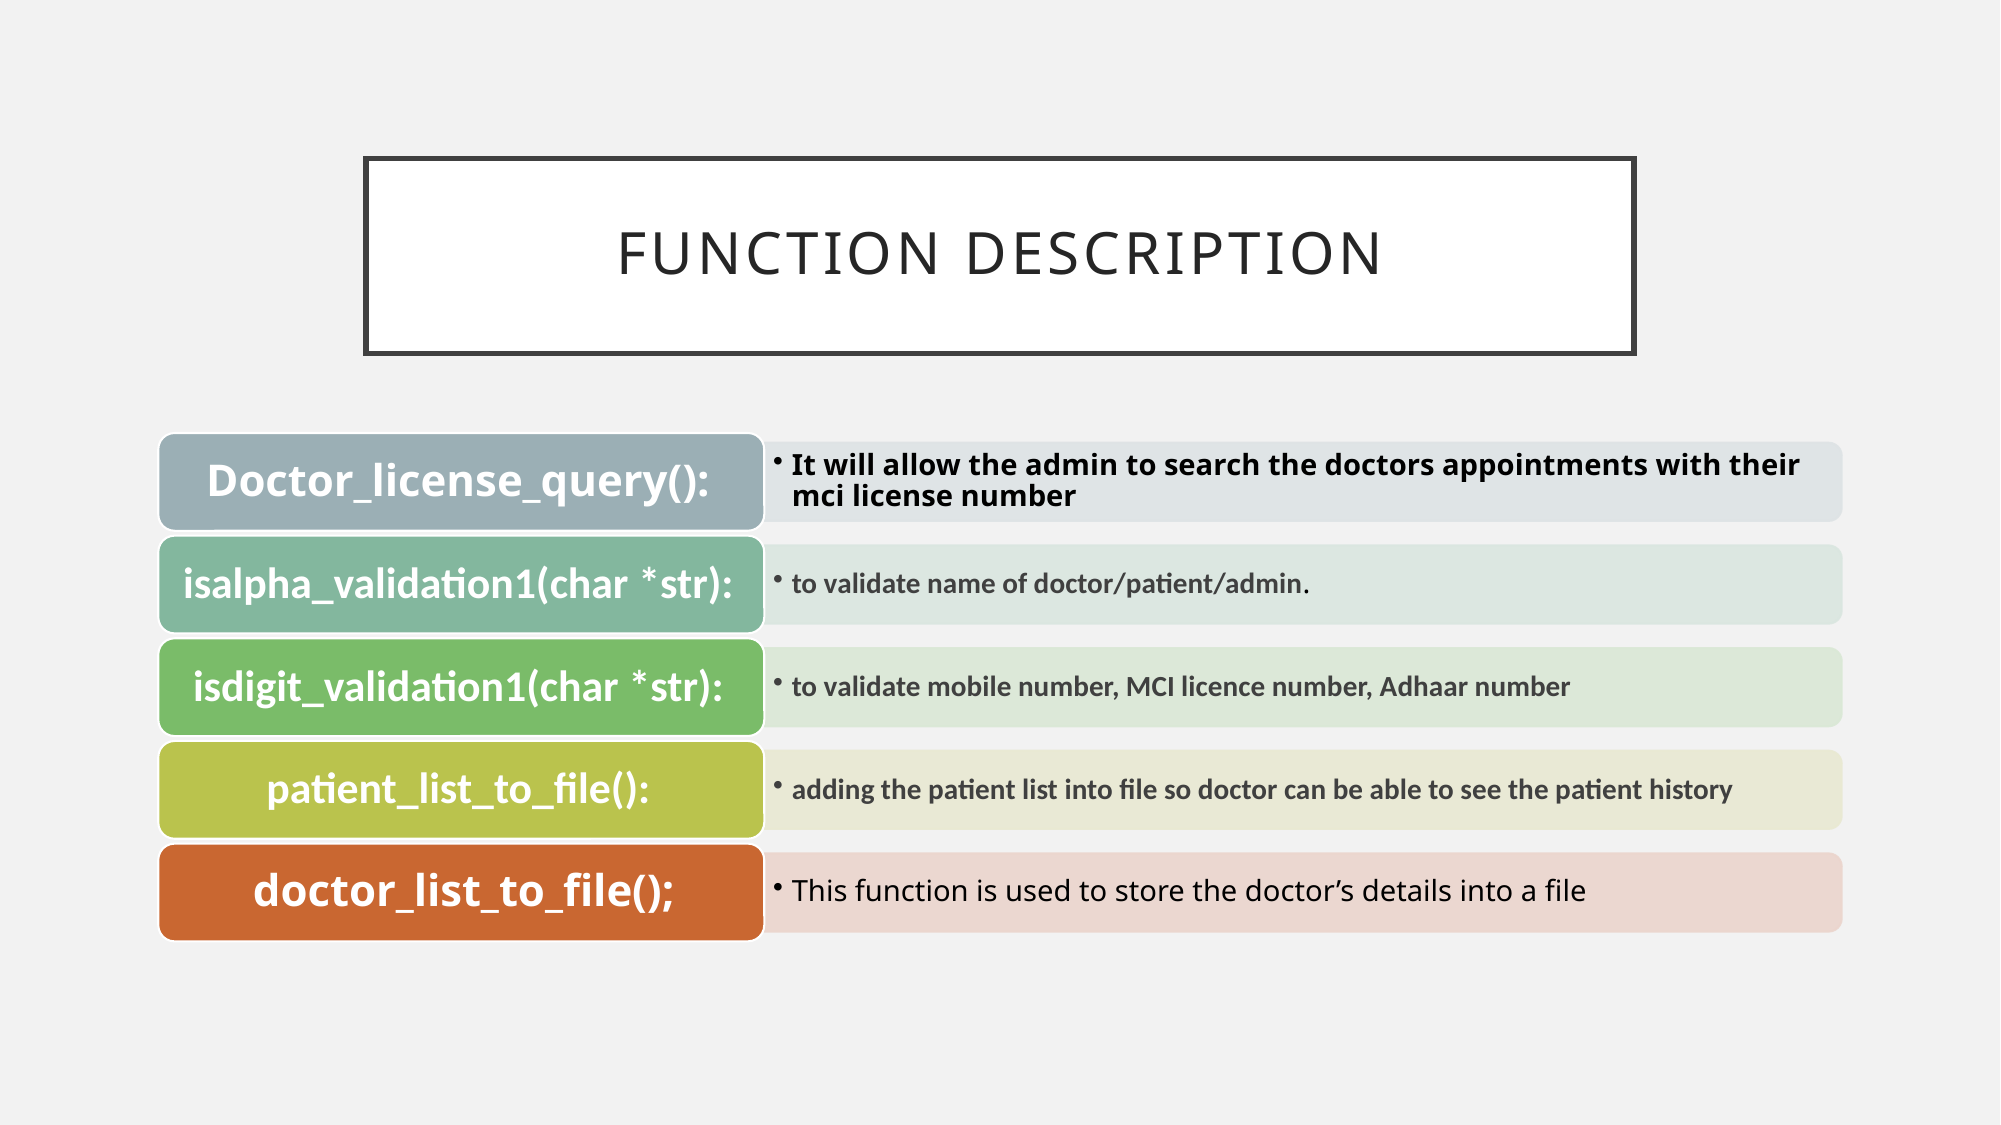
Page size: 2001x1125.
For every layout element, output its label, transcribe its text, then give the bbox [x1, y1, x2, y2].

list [158, 432, 1842, 942]
title Function description [363, 156, 1637, 356]
